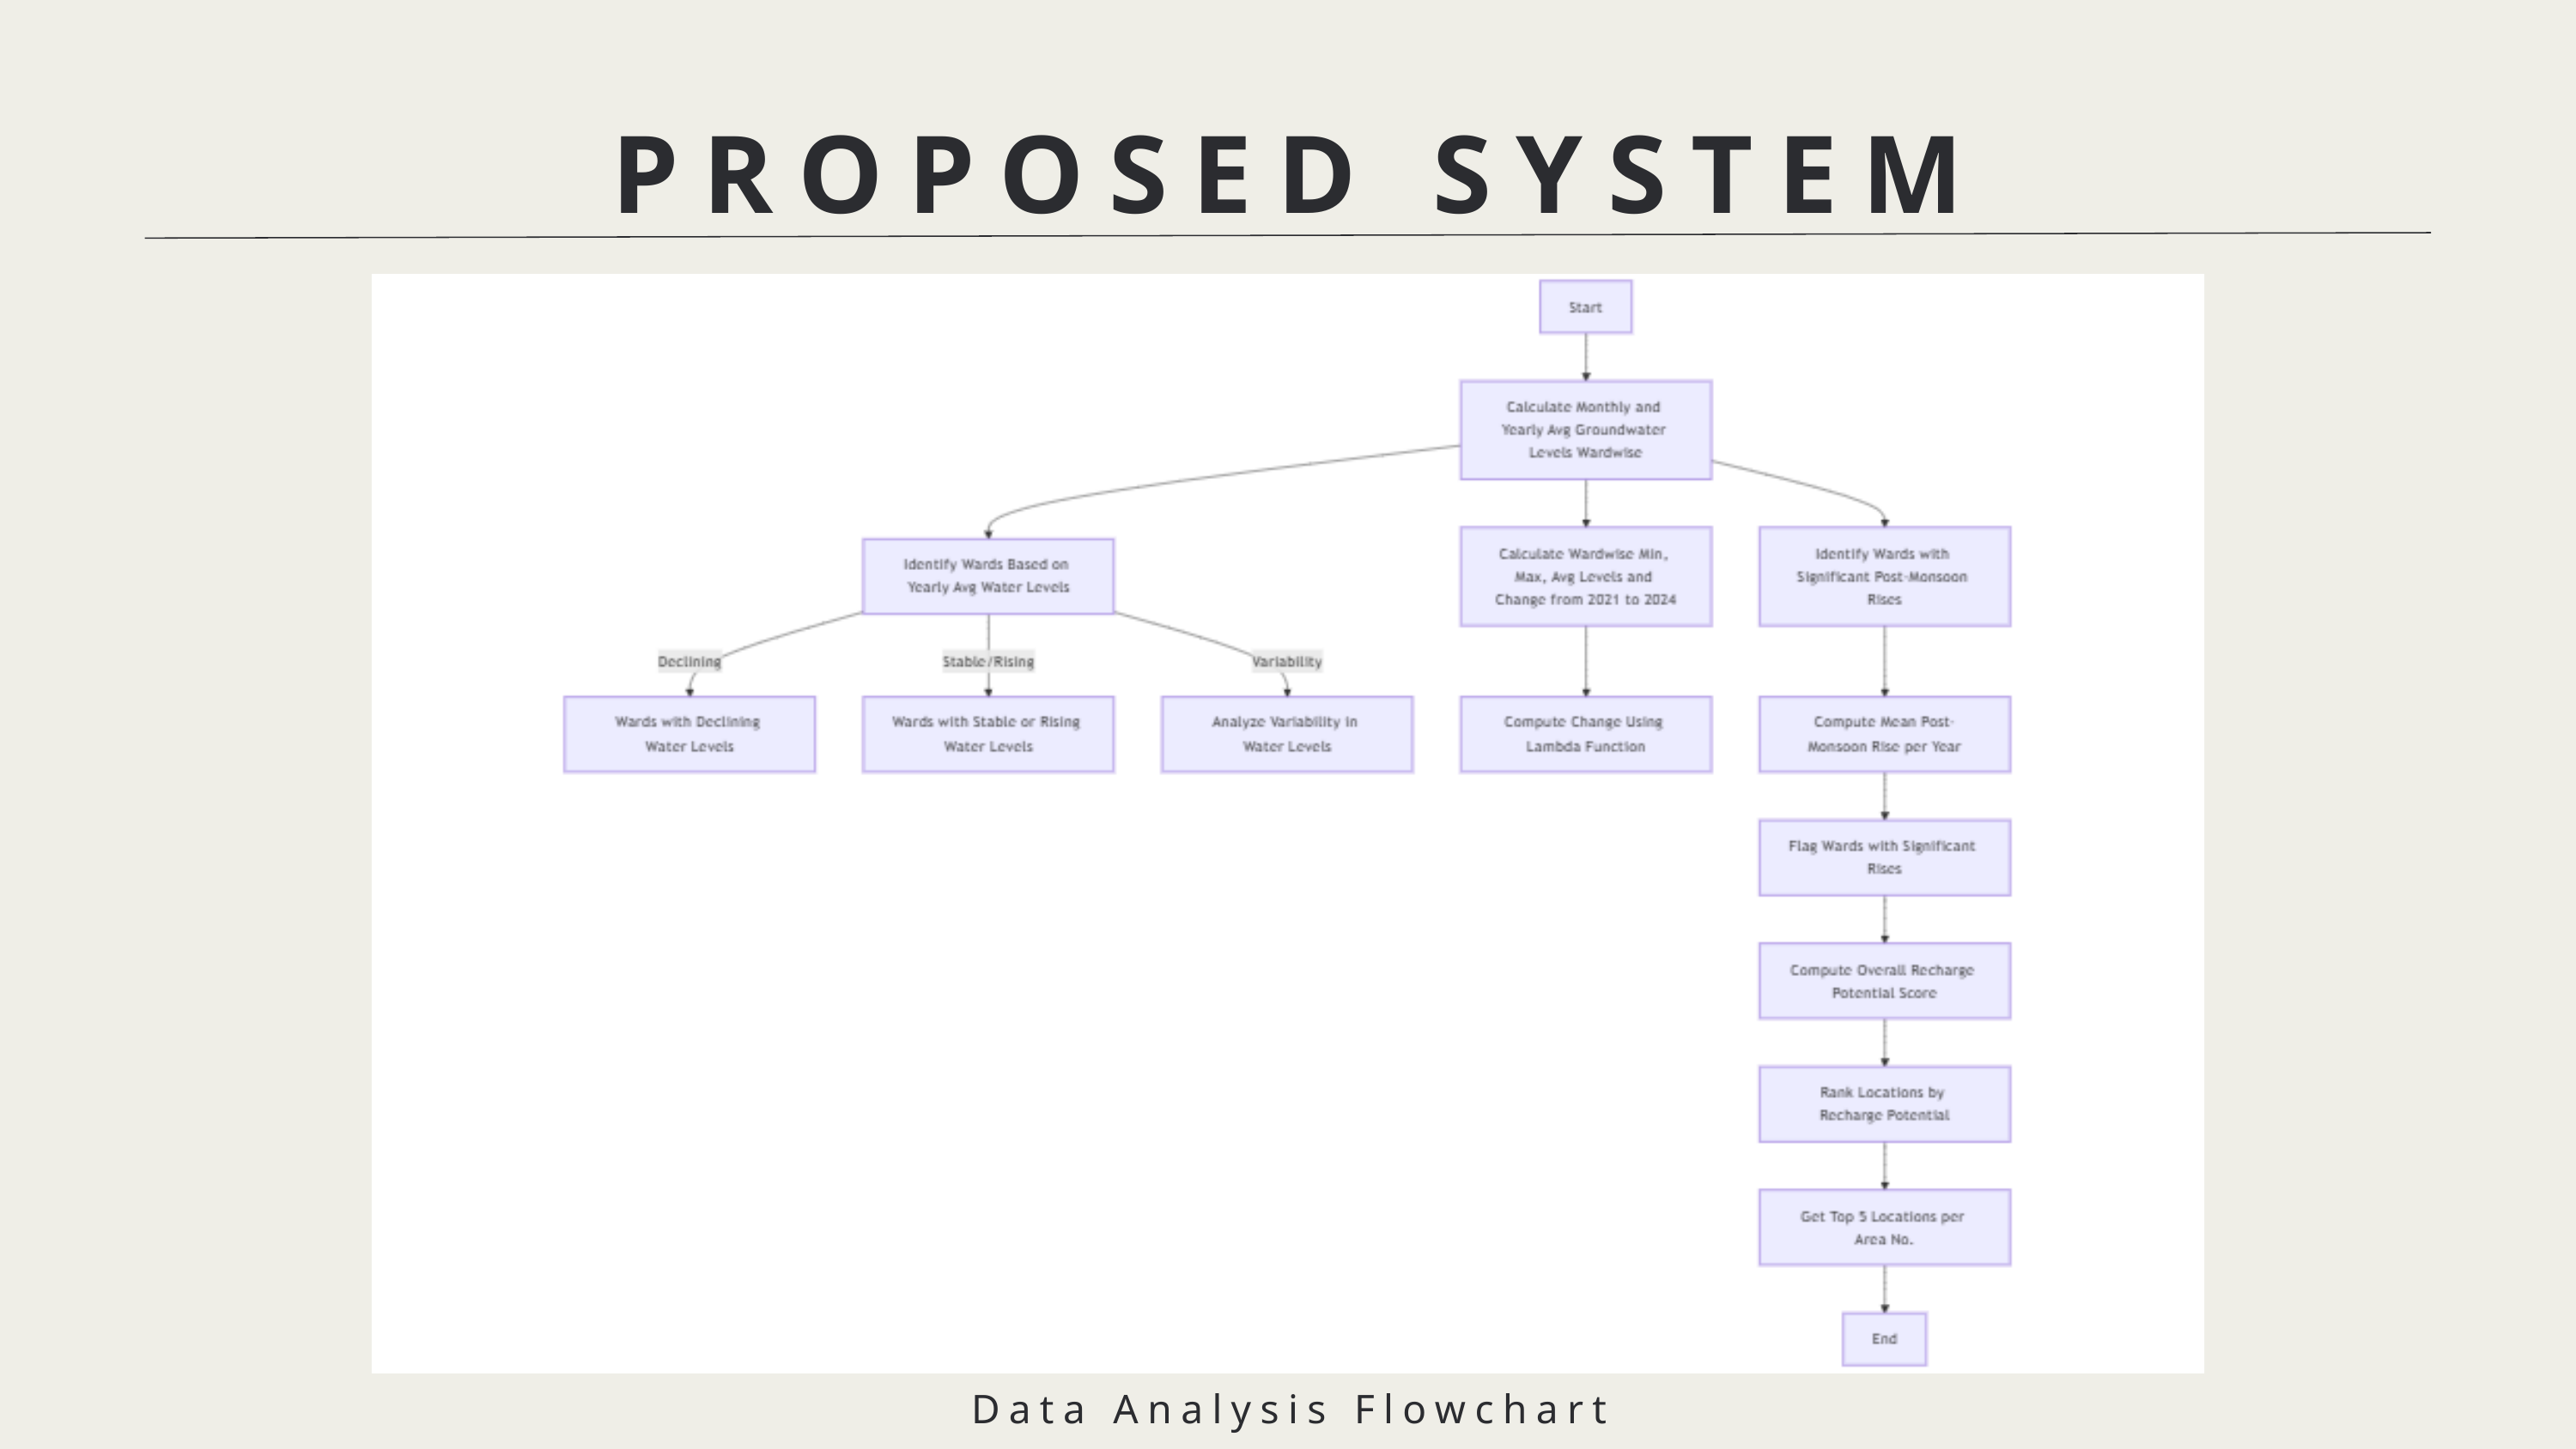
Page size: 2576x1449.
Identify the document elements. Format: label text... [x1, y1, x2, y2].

text_box [371, 274, 2205, 1373]
text_box PROPOSED SYSTEM [144, 84, 2432, 235]
text_box Data Analysis Flowchart [969, 1375, 1609, 1432]
